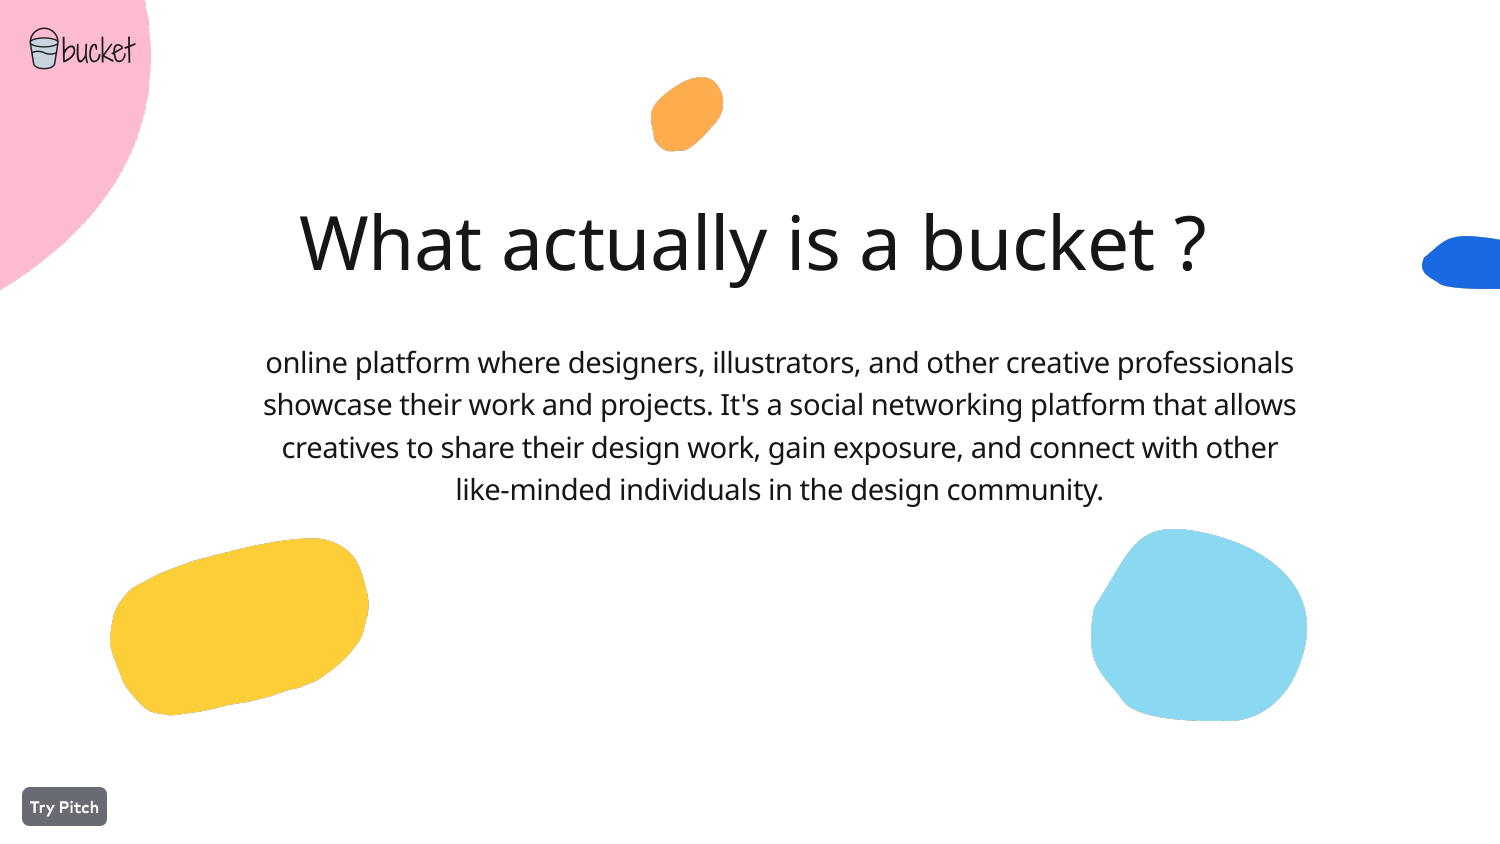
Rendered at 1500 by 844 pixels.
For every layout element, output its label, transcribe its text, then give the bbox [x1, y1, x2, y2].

picture [22, 787, 107, 826]
picture [0, 0, 276, 422]
picture [636, 62, 736, 164]
text_box online platform where designers, illustrators, and other creative professionals showcase their work and projects. It's a social networking platform that allows creatives to share their design work, gain exposure, and connect with other like-minded individuals in the design community. [254, 337, 1305, 507]
text_box What actually is a bucket ? [276, 209, 1429, 285]
picture [1091, 529, 1307, 721]
picture [53, 447, 428, 805]
picture [1422, 236, 1500, 289]
